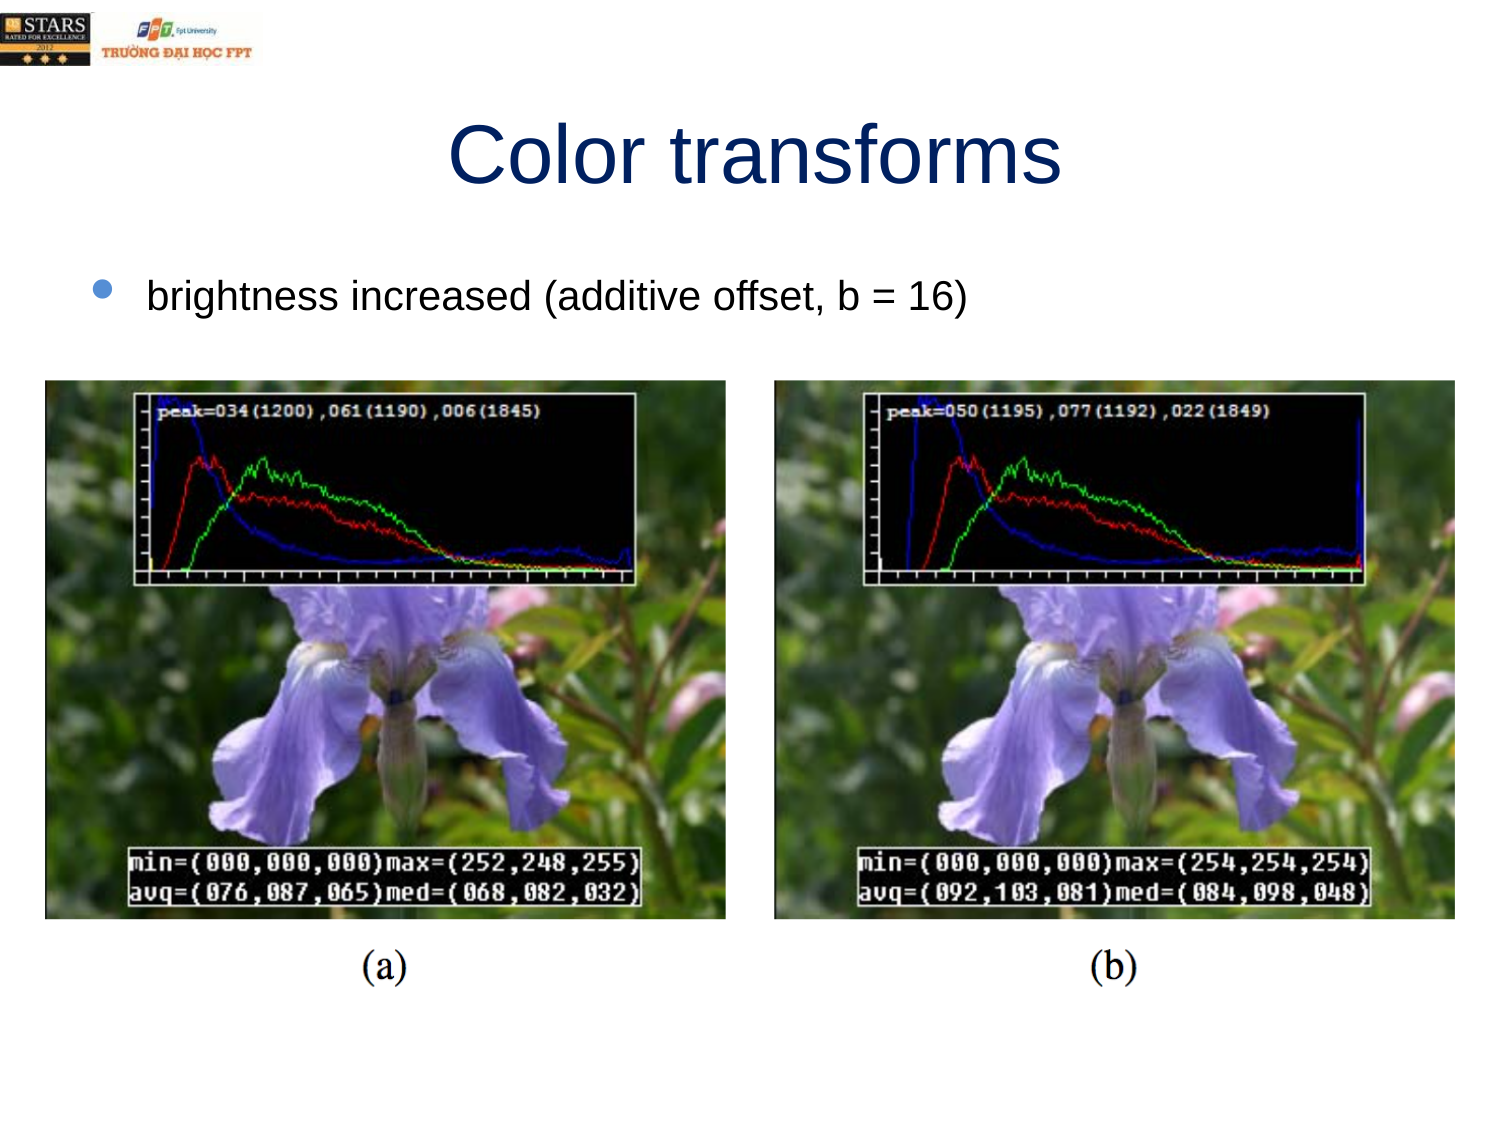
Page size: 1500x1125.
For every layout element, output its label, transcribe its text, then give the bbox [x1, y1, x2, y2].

picture [37, 374, 1463, 993]
picture [0, 12, 263, 66]
list brightness increased (additive offset, b = 16) [75, 261, 1425, 373]
title Color transforms [80, 97, 1431, 203]
